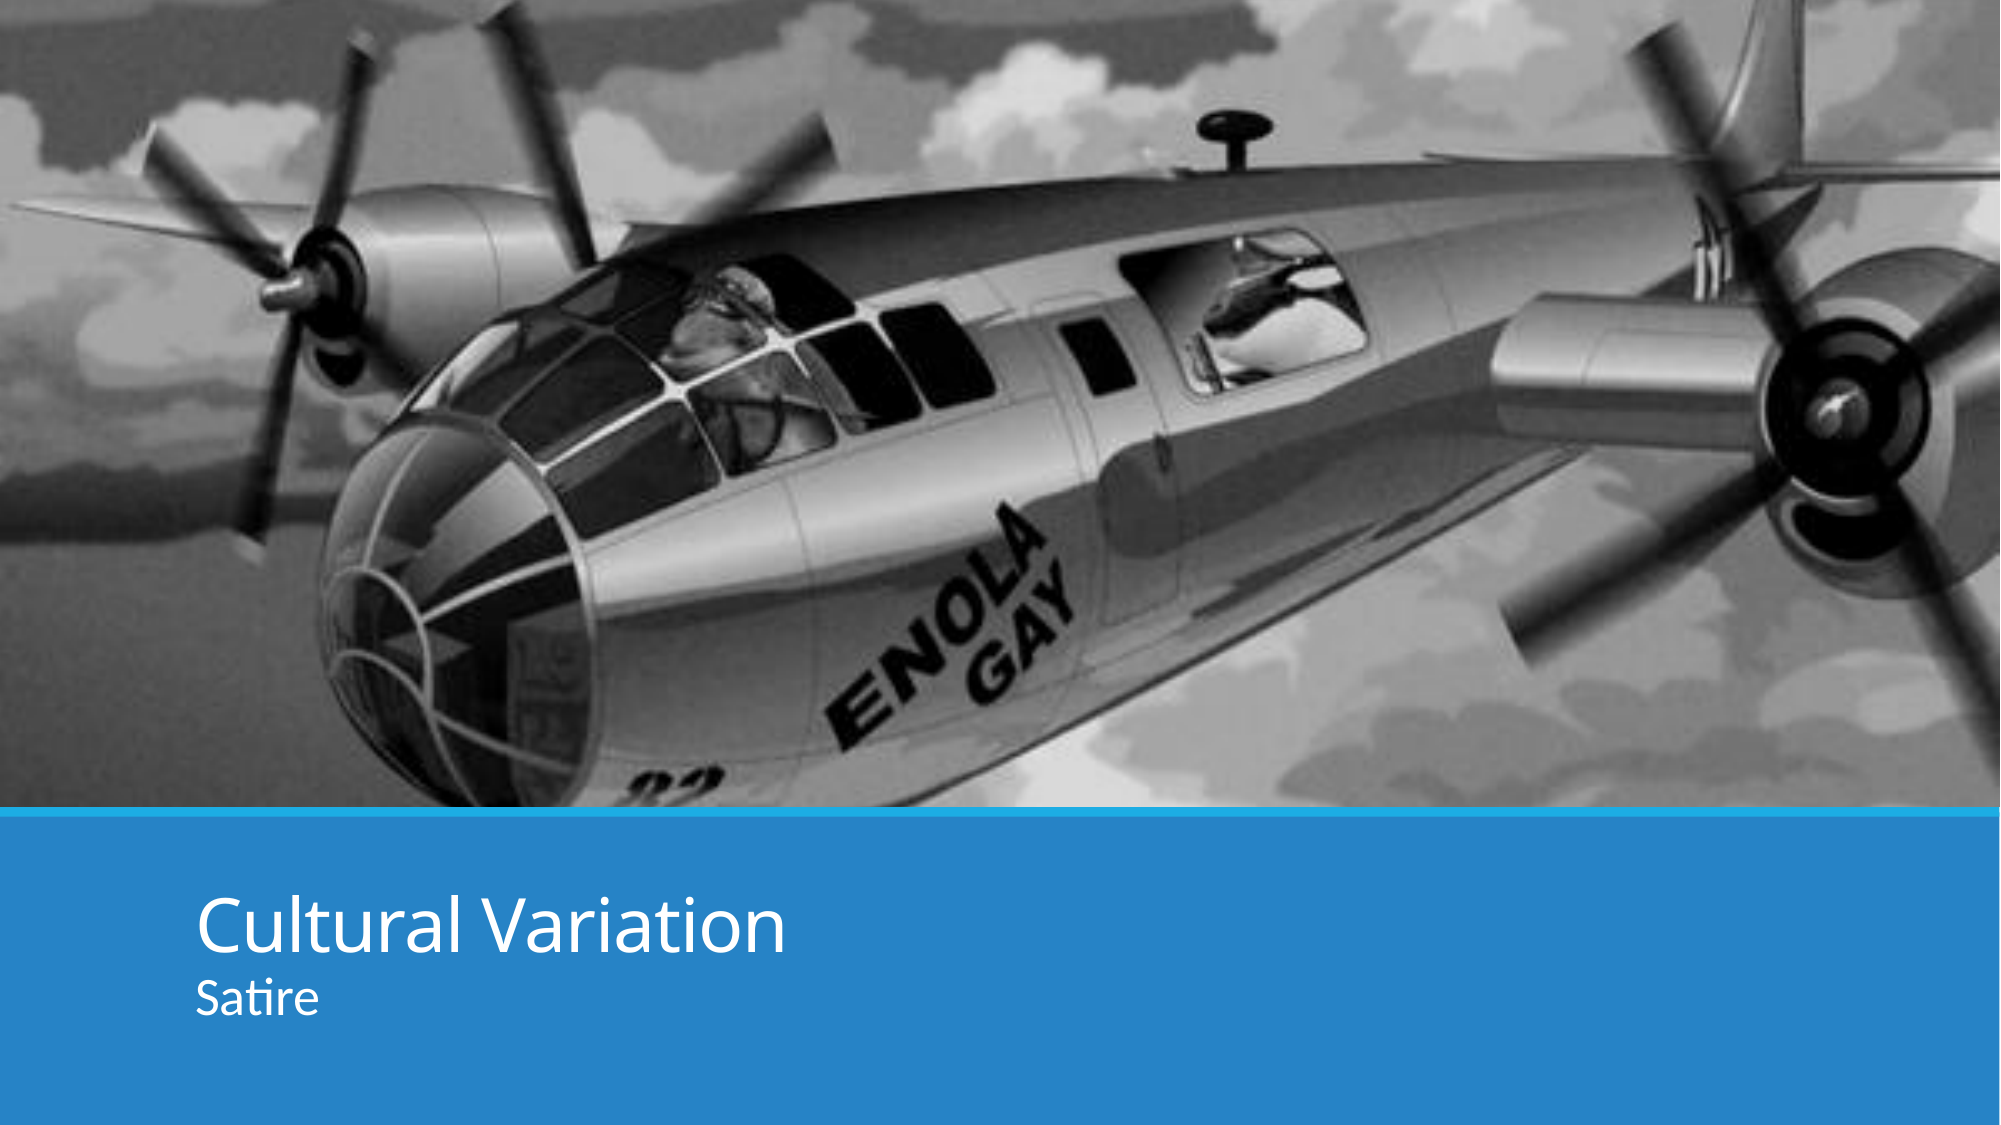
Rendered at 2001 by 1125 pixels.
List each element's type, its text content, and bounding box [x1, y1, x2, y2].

picture [0, 0, 2000, 807]
list Satire [180, 968, 1839, 1067]
title Cultural Variation [180, 832, 1839, 968]
